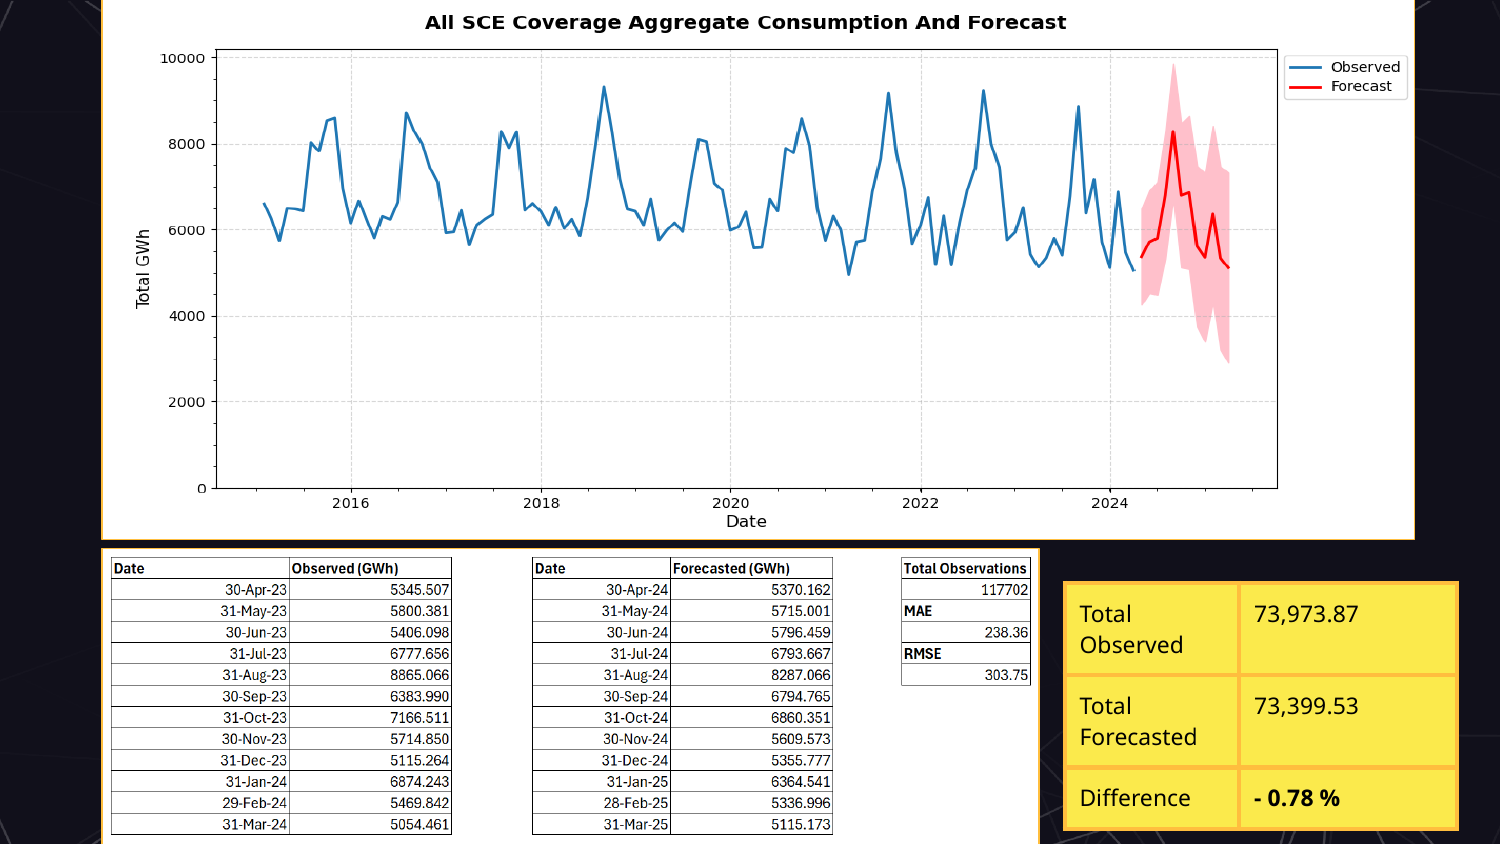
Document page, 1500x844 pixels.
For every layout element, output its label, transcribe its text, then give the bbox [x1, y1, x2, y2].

table_header 73,973.87 [1241, 585, 1455, 673]
table_cell 73,399.53 [1241, 677, 1455, 765]
table_cell Total Forecasted [1067, 677, 1237, 765]
table_cell - 0.78 % [1241, 770, 1455, 827]
table_cell Difference [1067, 770, 1237, 827]
picture [0, 0, 1500, 844]
table_header Total Observed [1067, 585, 1237, 673]
